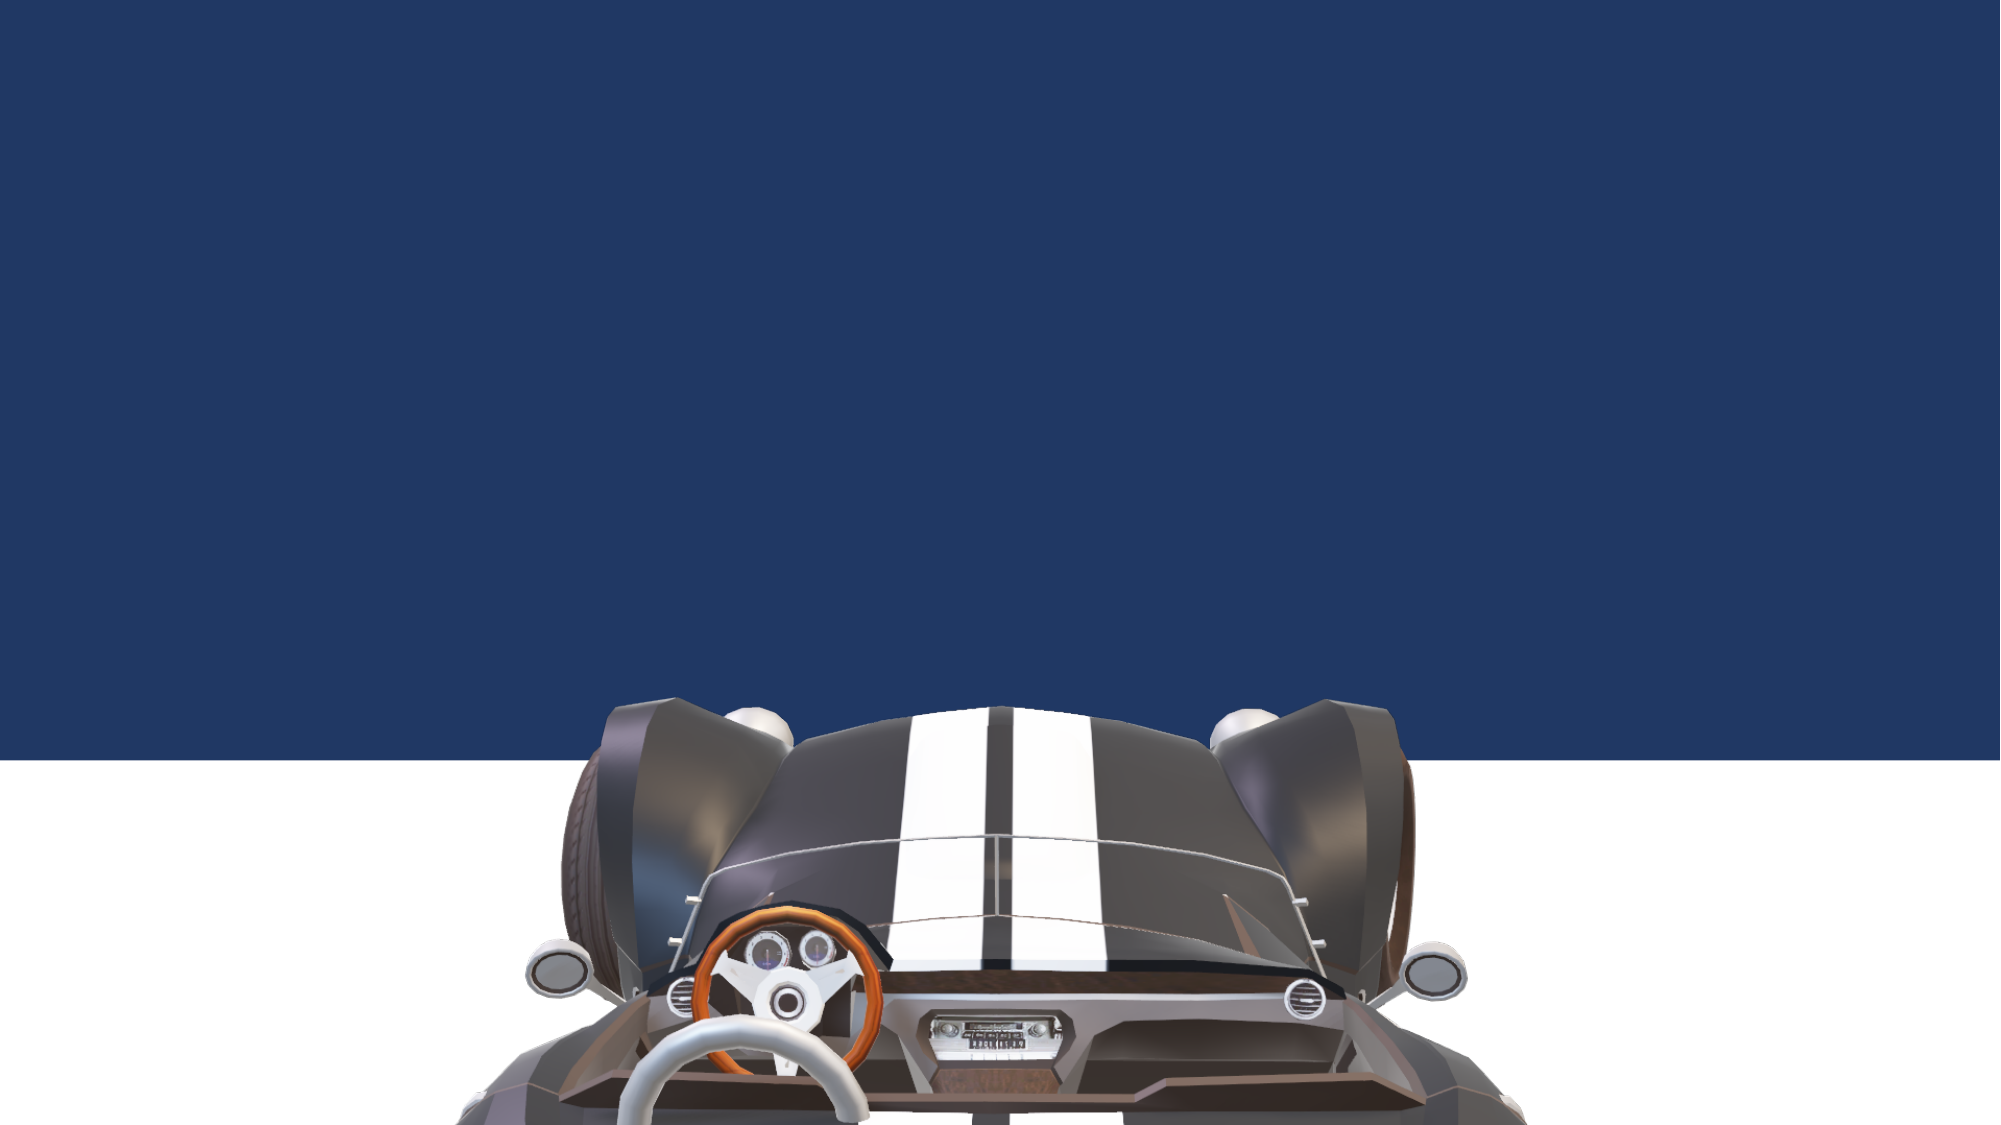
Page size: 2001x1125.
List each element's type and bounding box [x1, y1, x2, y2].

text_box [0, 0, 2000, 761]
picture [370, 412, 1622, 1125]
